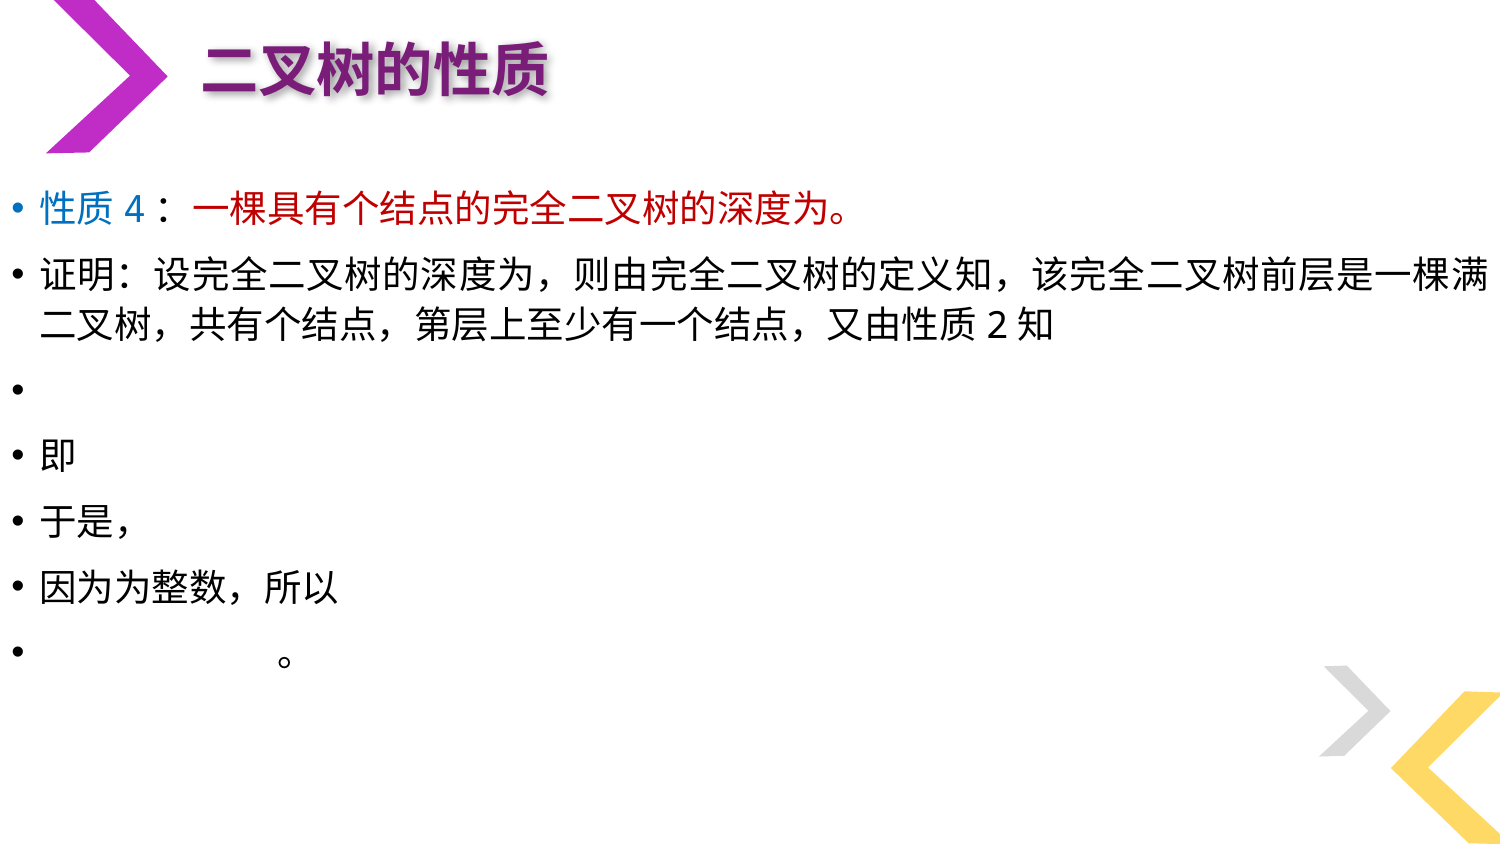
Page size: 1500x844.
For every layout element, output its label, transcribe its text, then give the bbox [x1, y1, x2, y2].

list 二叉树的性质 [188, 35, 1214, 111]
